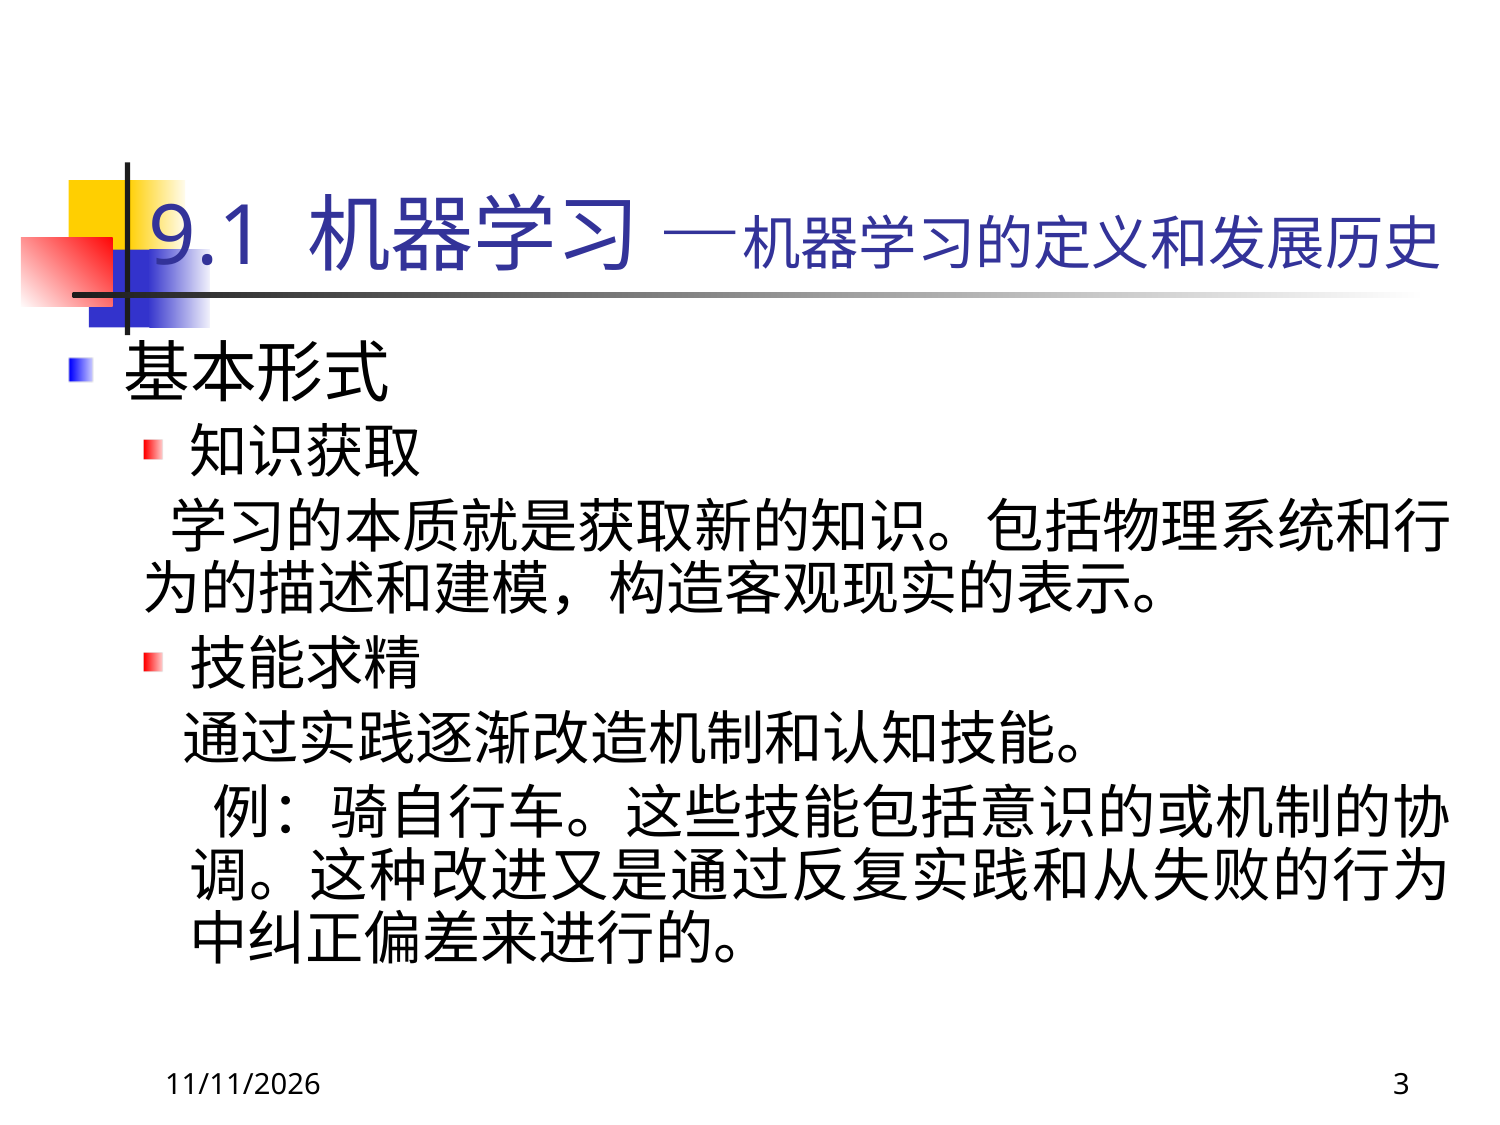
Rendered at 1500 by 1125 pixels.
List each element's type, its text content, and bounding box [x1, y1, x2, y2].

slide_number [149, 1050, 463, 1113]
picture [67, 356, 96, 385]
picture [142, 651, 165, 674]
picture [142, 438, 165, 462]
slide_number 3 [1112, 1050, 1426, 1113]
title 9.1 机器学习 —机器学习的定义和发展历史 [133, 101, 1468, 289]
list 基本形式 知识获取 学习的本质就是获取新的知识。包括物理系统和行为的描述和建模，构造客观现实的表示。 技能求精 通过实践逐渐改造机制和认知技能。 例：骑自行车。这些技能包括意识的或机制的协调。这种改进又是通过反复实践和从失败的行为中纠正偏差来进行的。 [52, 331, 1468, 1050]
